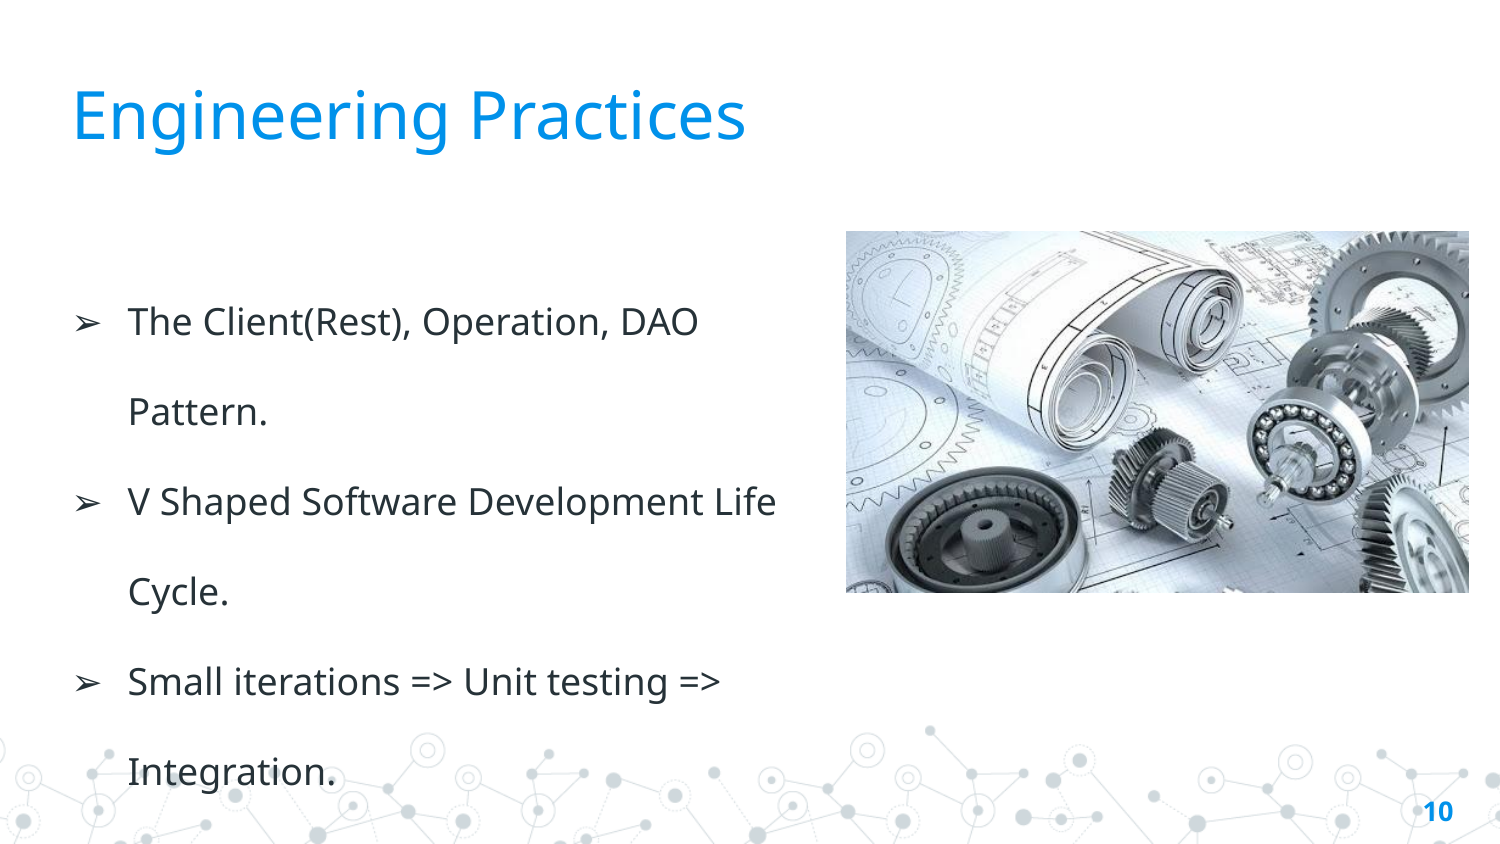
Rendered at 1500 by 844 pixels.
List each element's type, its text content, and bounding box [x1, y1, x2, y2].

title Engineering Practices [56, 68, 1299, 168]
picture [0, 0, 1500, 844]
slide_number ‹#› [1378, 779, 1469, 844]
text_box The Client(Rest), Operation, DAO Pattern. V Shaped Software Development Life Cycle. Small iterations => Unit testing => Integration. Separation of Concerns. [37, 237, 857, 844]
